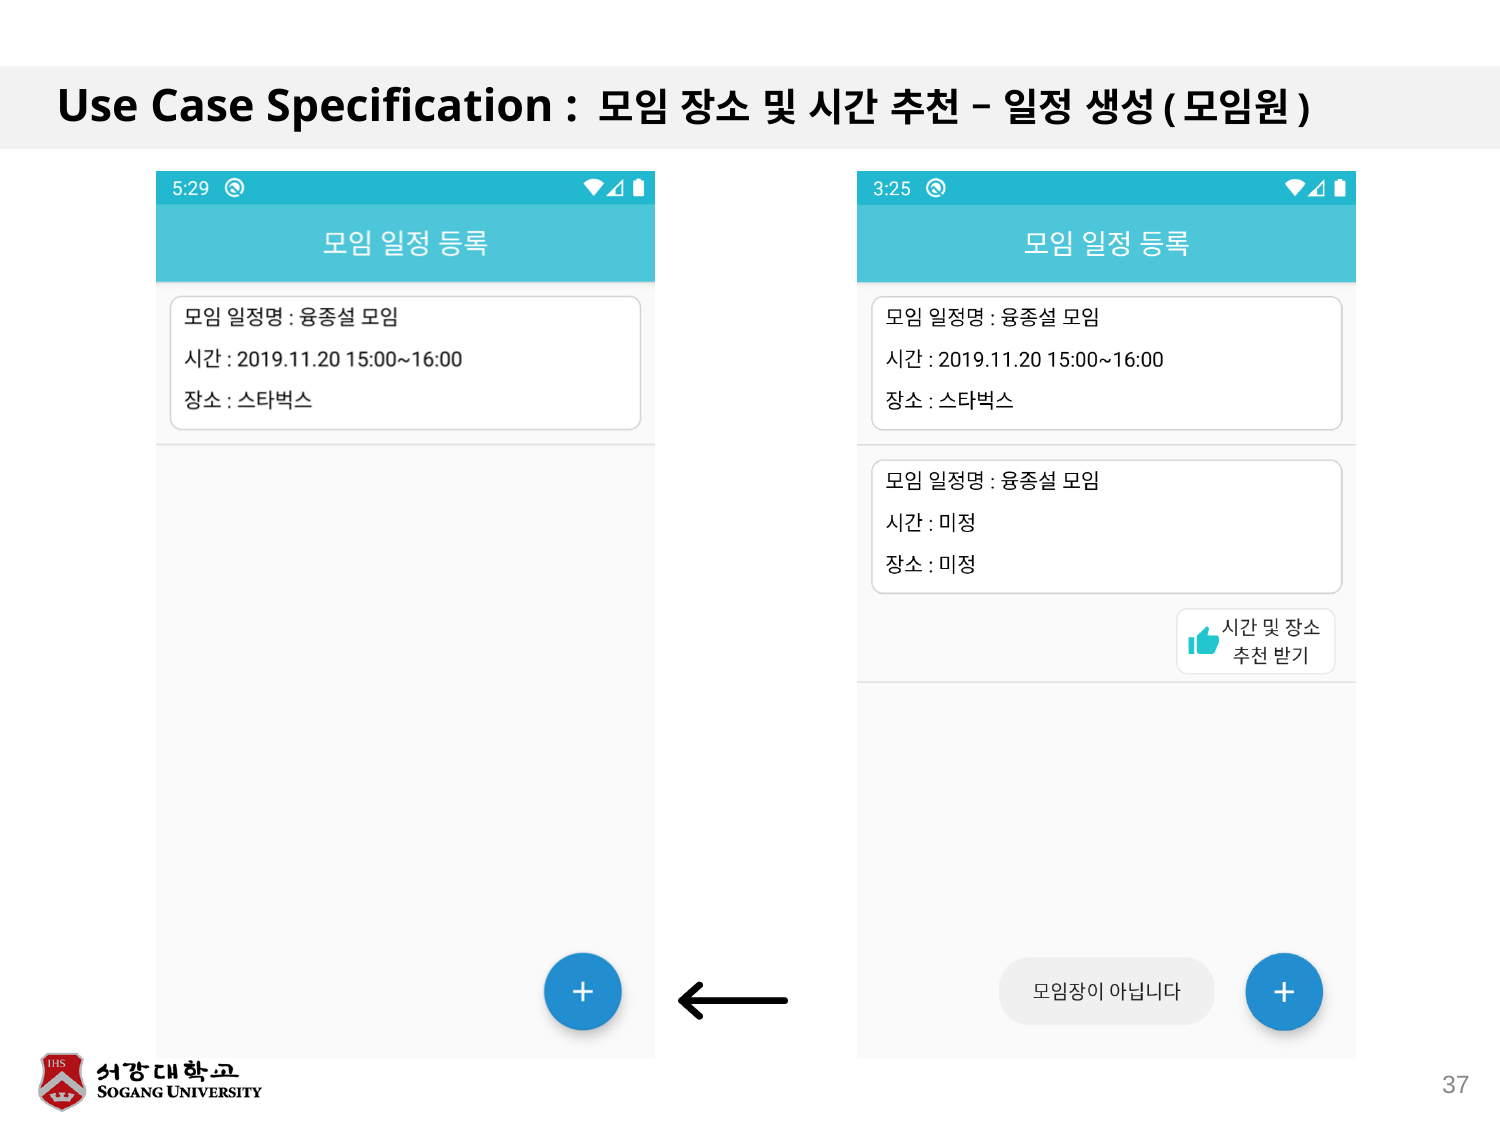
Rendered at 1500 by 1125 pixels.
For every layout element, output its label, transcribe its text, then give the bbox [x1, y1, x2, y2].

slide_number 37 [1147, 1053, 1485, 1114]
picture [673, 947, 793, 1054]
picture [0, 171, 655, 1125]
title Use Case Specification : 모임 장소 및 시간 추천 – 일정 생성(모임원) [41, 64, 1459, 149]
picture [857, 171, 1356, 1058]
